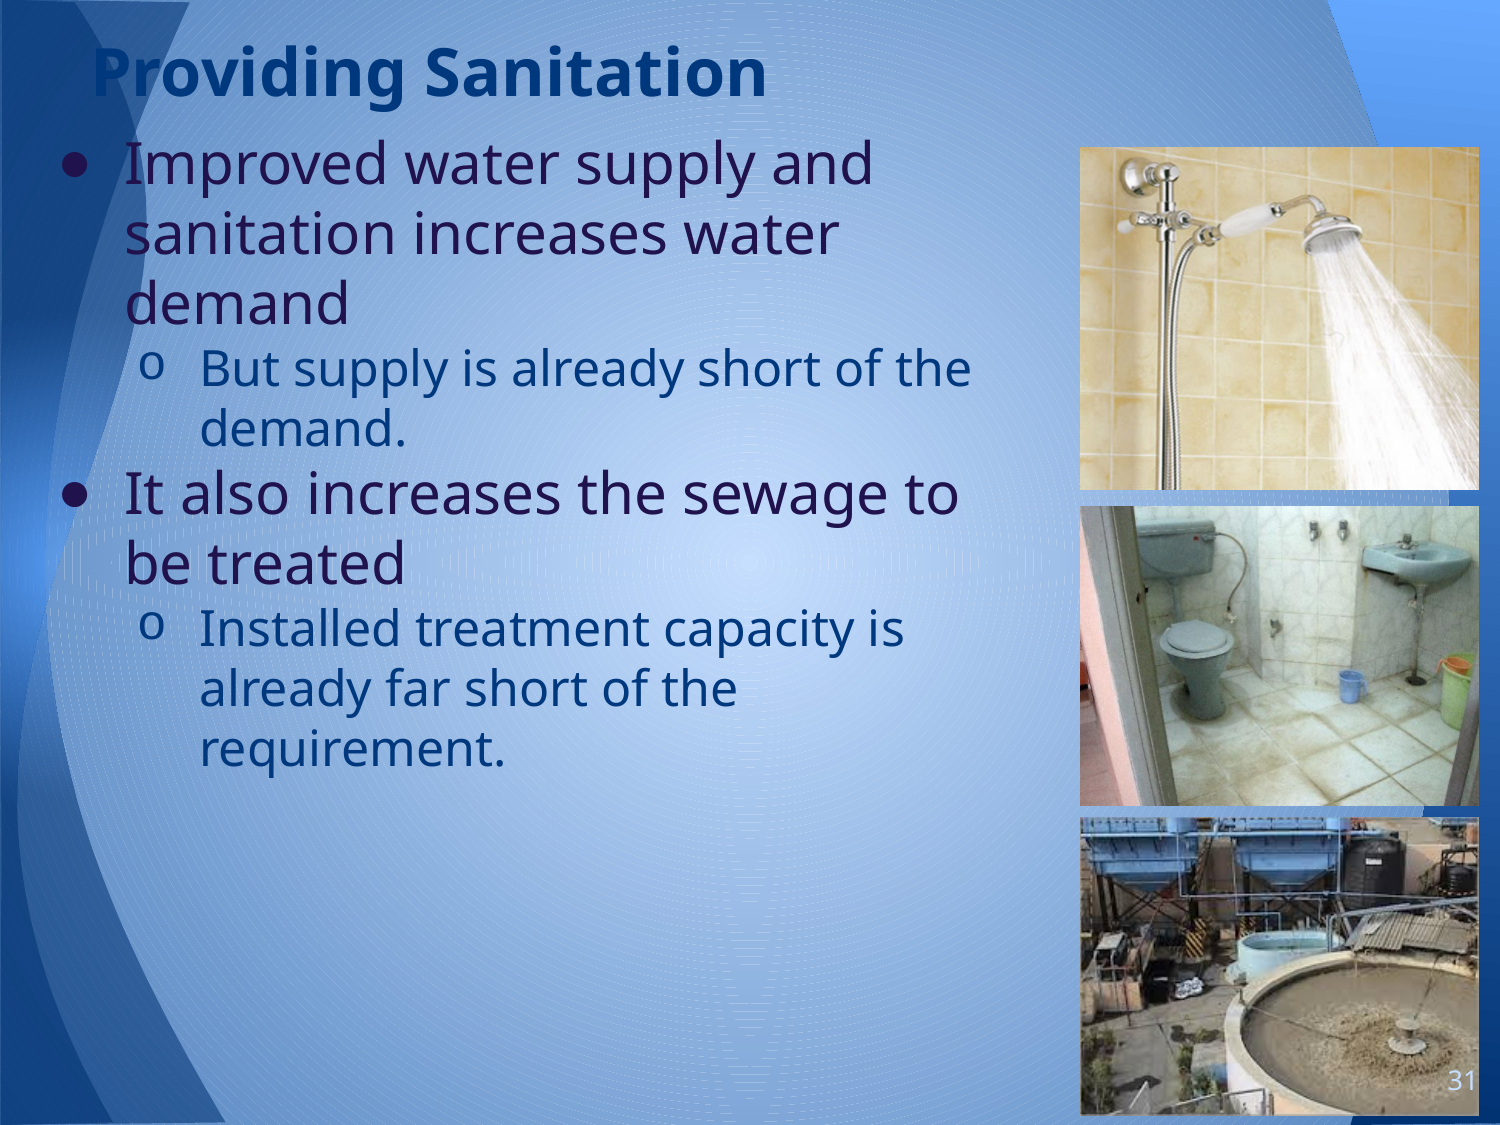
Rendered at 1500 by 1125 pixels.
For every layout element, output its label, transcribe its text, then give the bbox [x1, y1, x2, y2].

picture [1080, 506, 1479, 806]
picture [1080, 146, 1479, 490]
list Improved water supply and sanitation increases water demand But supply is already short of the demand. It also increases the sewage to be treated Installed treatment capacity is already far short of the requirement. [34, 111, 1054, 1067]
slide_number ‹#› [1403, 1038, 1494, 1125]
picture [1080, 817, 1479, 1117]
title Providing Sanitation [75, 13, 1425, 125]
